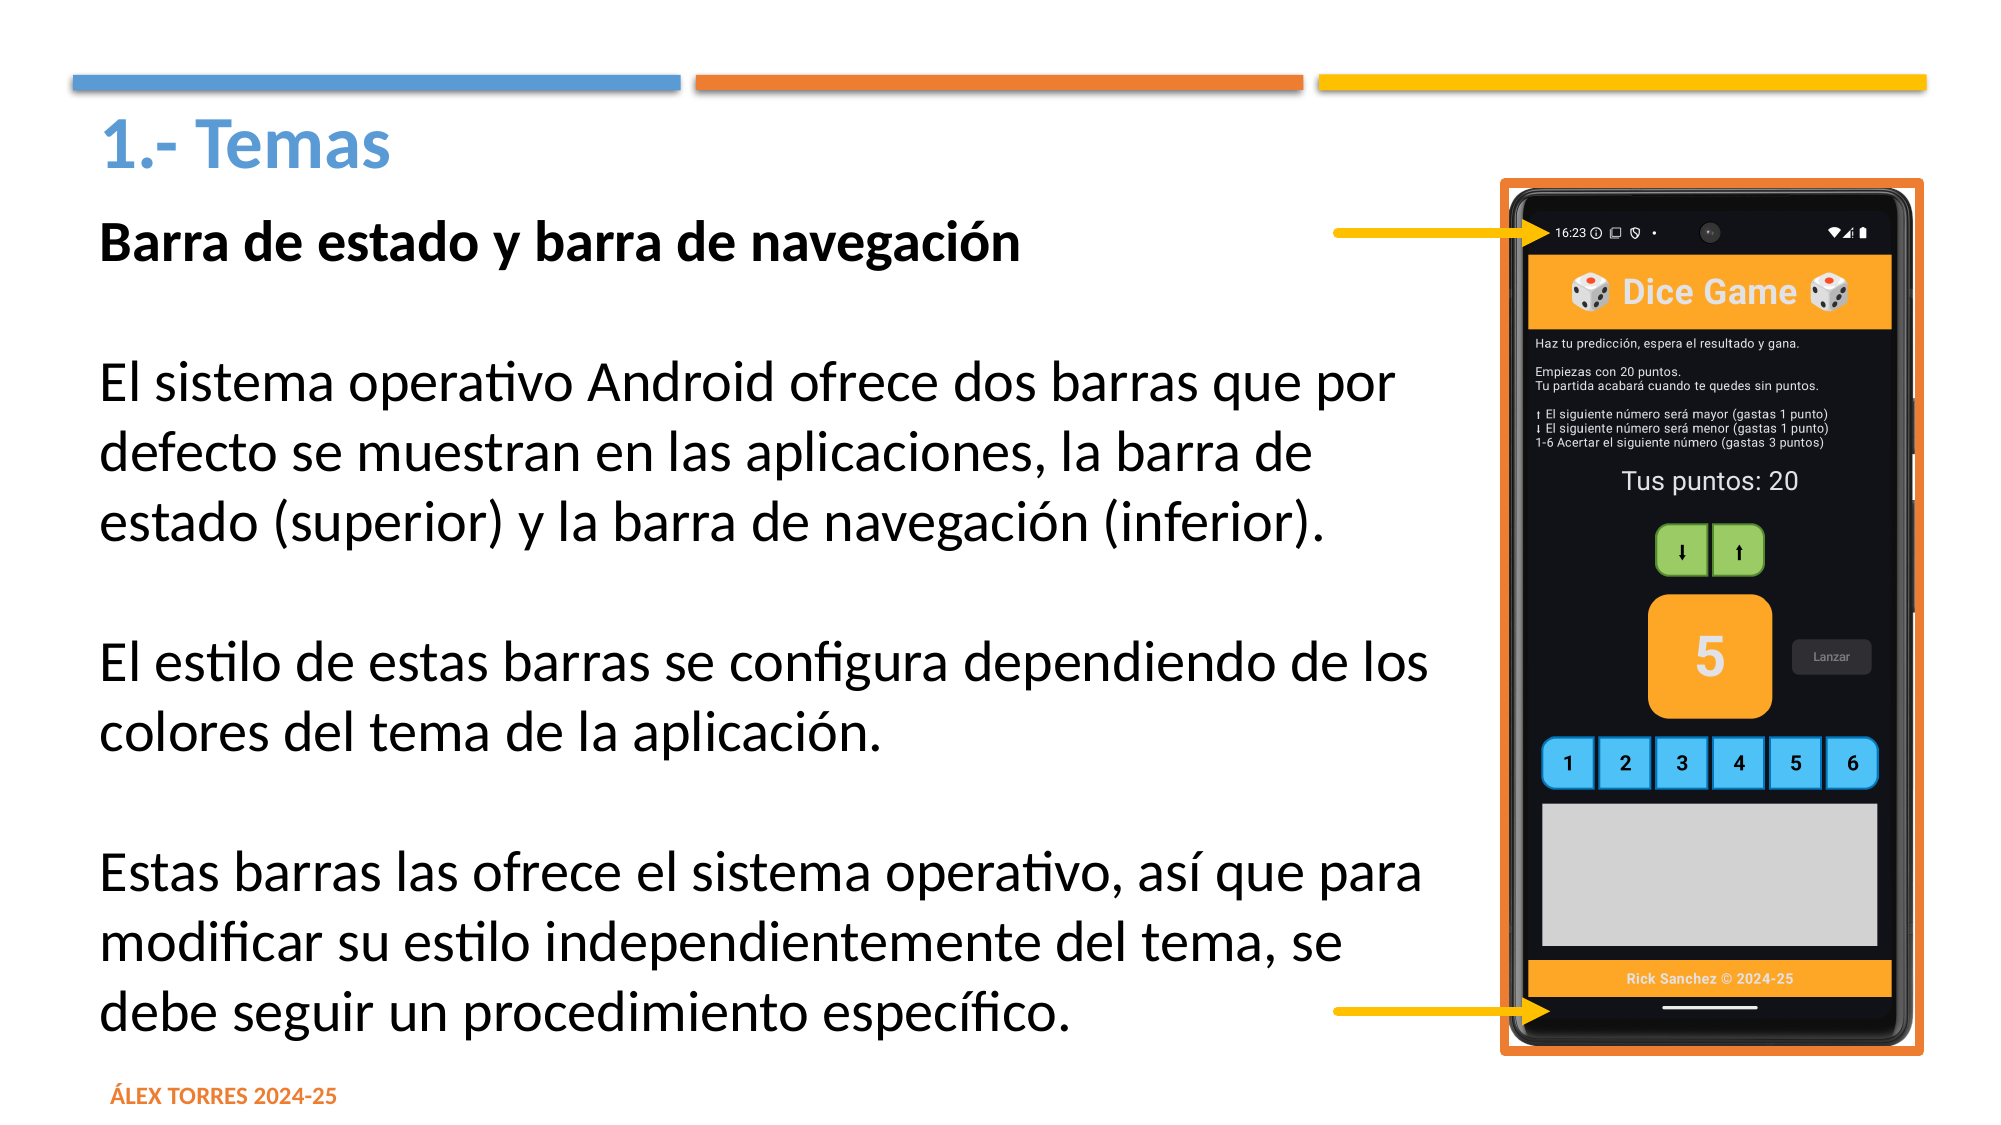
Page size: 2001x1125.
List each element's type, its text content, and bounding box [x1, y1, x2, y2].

text_box 1.- Temas [85, 78, 1915, 188]
text_box Barra de estado y barra de navegación El sistema operativo Android ofrece dos barras que por defecto se muestran en las aplicaciones, la barra de estado (superior) y la barra de navegación (inferior). El estilo de estas barras se configura dependiendo de los colores del tema de la aplicación. Estas barras las ofrece el sistema operativo, así que para modificar su estilo independientemente del tema, se debe seguir un procedimiento específico. [85, 187, 1485, 1072]
picture [1508, 187, 1916, 1047]
